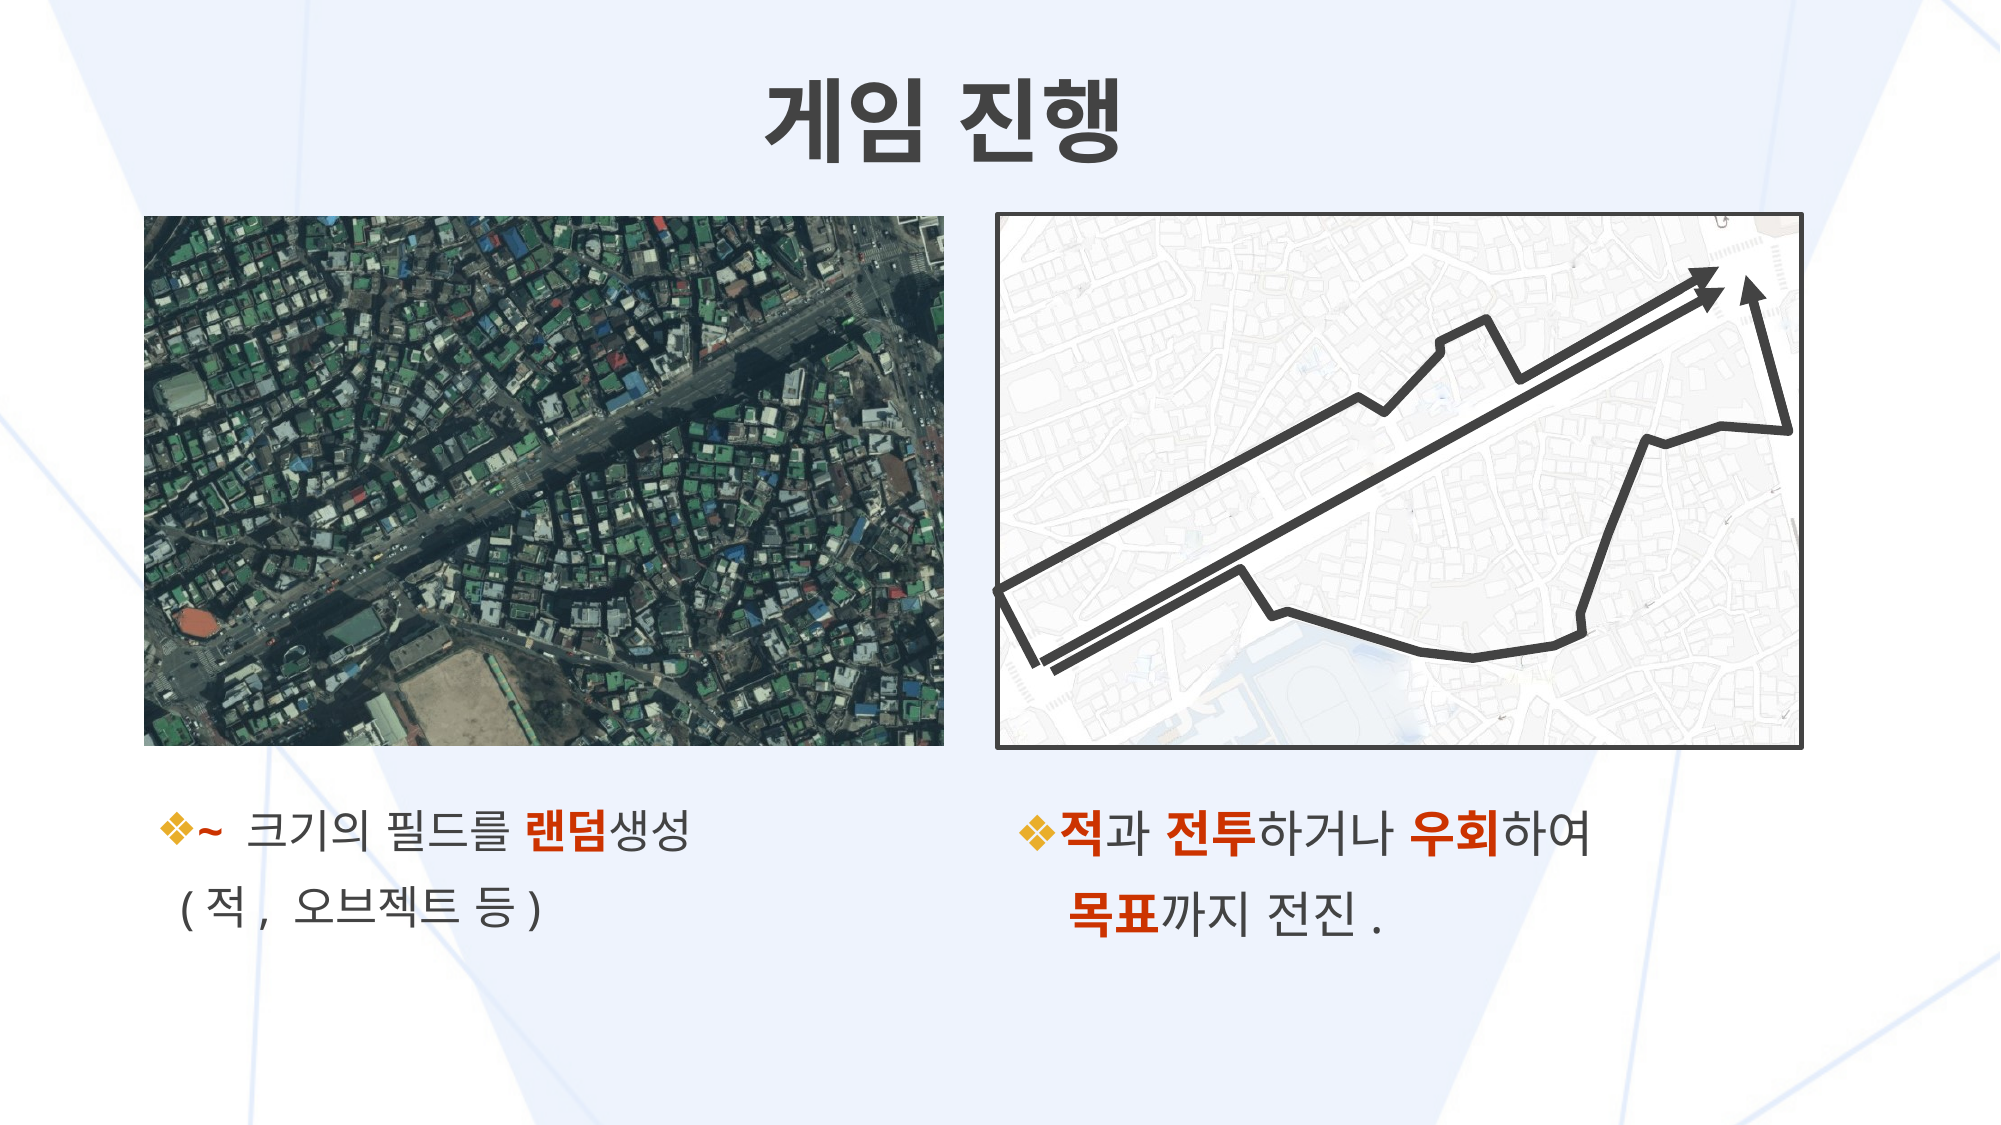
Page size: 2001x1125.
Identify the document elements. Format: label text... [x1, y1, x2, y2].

list ~ 크기의 필드를 랜덤생성 (적, 오브젝트 등) [141, 787, 868, 1019]
picture [144, 215, 945, 746]
title 게임 진행 [349, 48, 1540, 175]
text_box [1745, 274, 1790, 432]
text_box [1519, 266, 1720, 381]
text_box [1041, 286, 1726, 663]
picture [999, 215, 1800, 746]
text_box 적과 전투하거나 우회하여 목표까지 전진. [999, 787, 1859, 1019]
